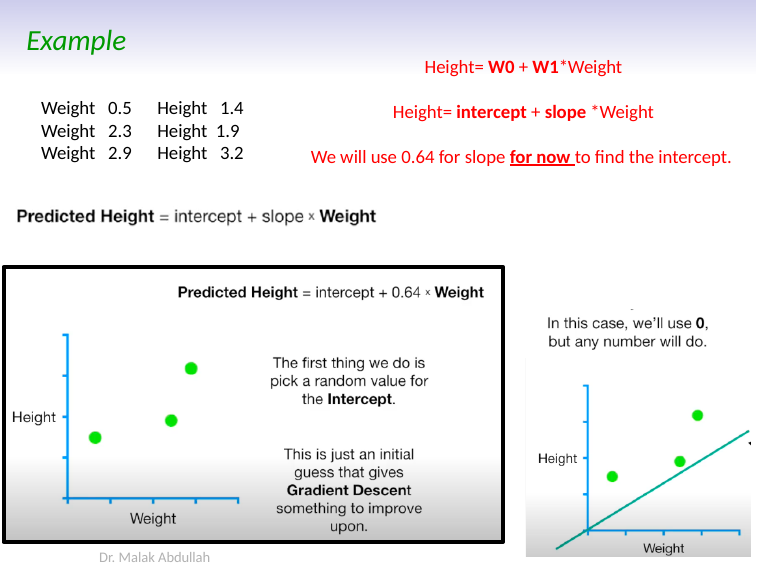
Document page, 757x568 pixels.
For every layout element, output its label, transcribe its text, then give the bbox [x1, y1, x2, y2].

picture [540, 309, 717, 354]
picture [525, 358, 751, 558]
title Example [26, 20, 651, 57]
picture [0, 0, 756, 74]
text_box Weight 0.5 Height 1.4 Weight 2.3 Height 1.9 Weight 2.9 Height 3.2 [26, 88, 290, 172]
picture [5, 194, 390, 231]
text_box Height= W0 + W1*Weight Height= intercept + slope *Weight We will use 0.64 for slope for now to find the intercept. [290, 46, 757, 197]
picture [5, 268, 501, 541]
footer Dr. Malak Abdullah [0, 548, 332, 566]
